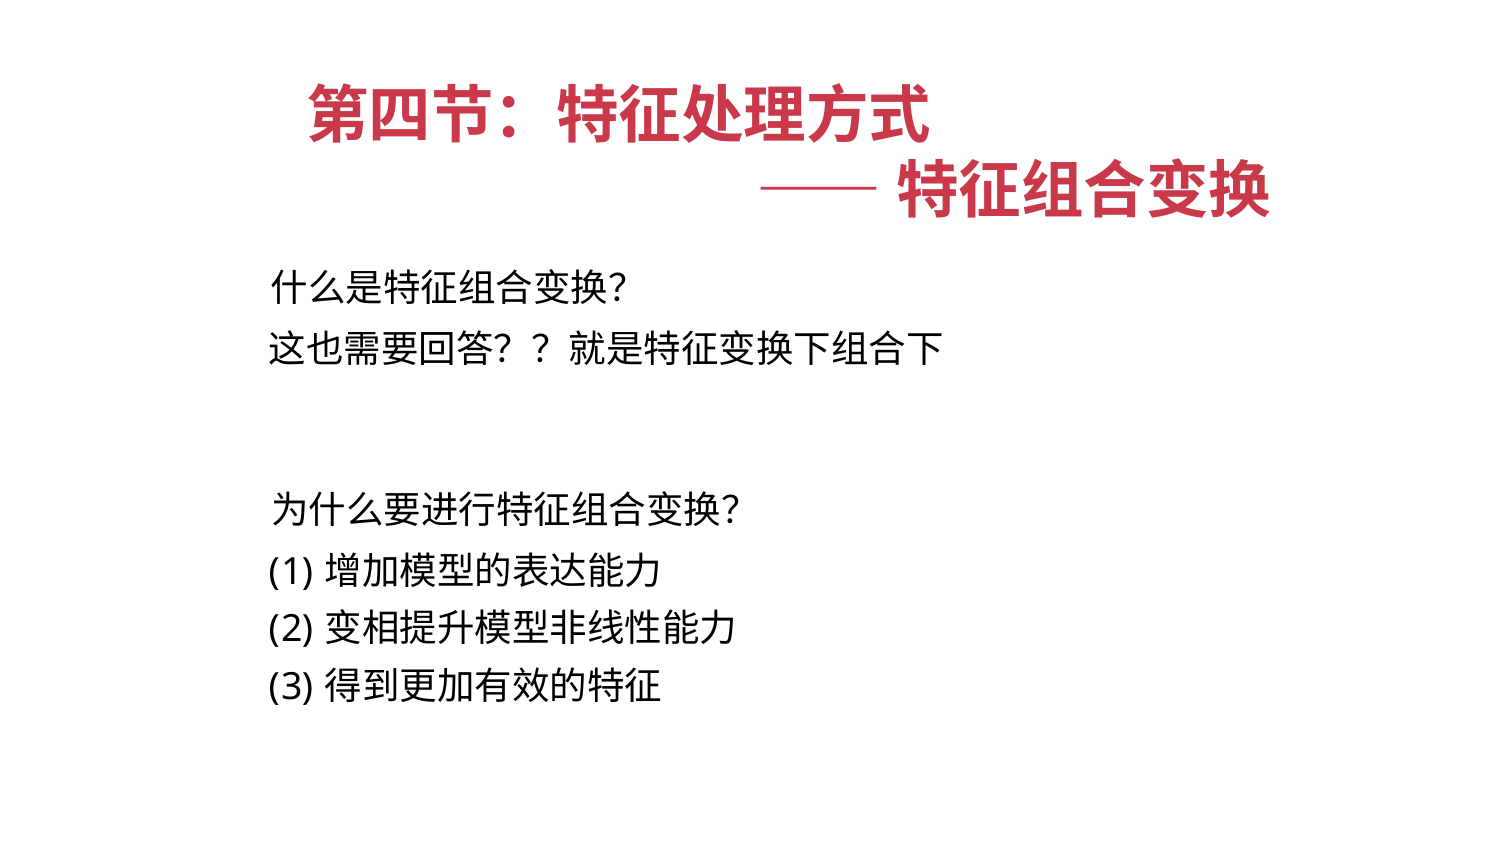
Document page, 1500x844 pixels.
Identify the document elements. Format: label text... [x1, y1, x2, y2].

text_box 这也需要回答？？就是特征变换下组合下 [253, 318, 1459, 378]
text_box 第四节：特征处理方式 ——特征组合变换 [291, 67, 1287, 233]
text_box 什么是特征组合变换？ [255, 256, 661, 317]
text_box 为什么要进行特征组合变换？ [256, 478, 774, 539]
text_box 增加模型的表达能力 变相提升模型非线性能力 得到更加有效的特征 [253, 539, 892, 715]
